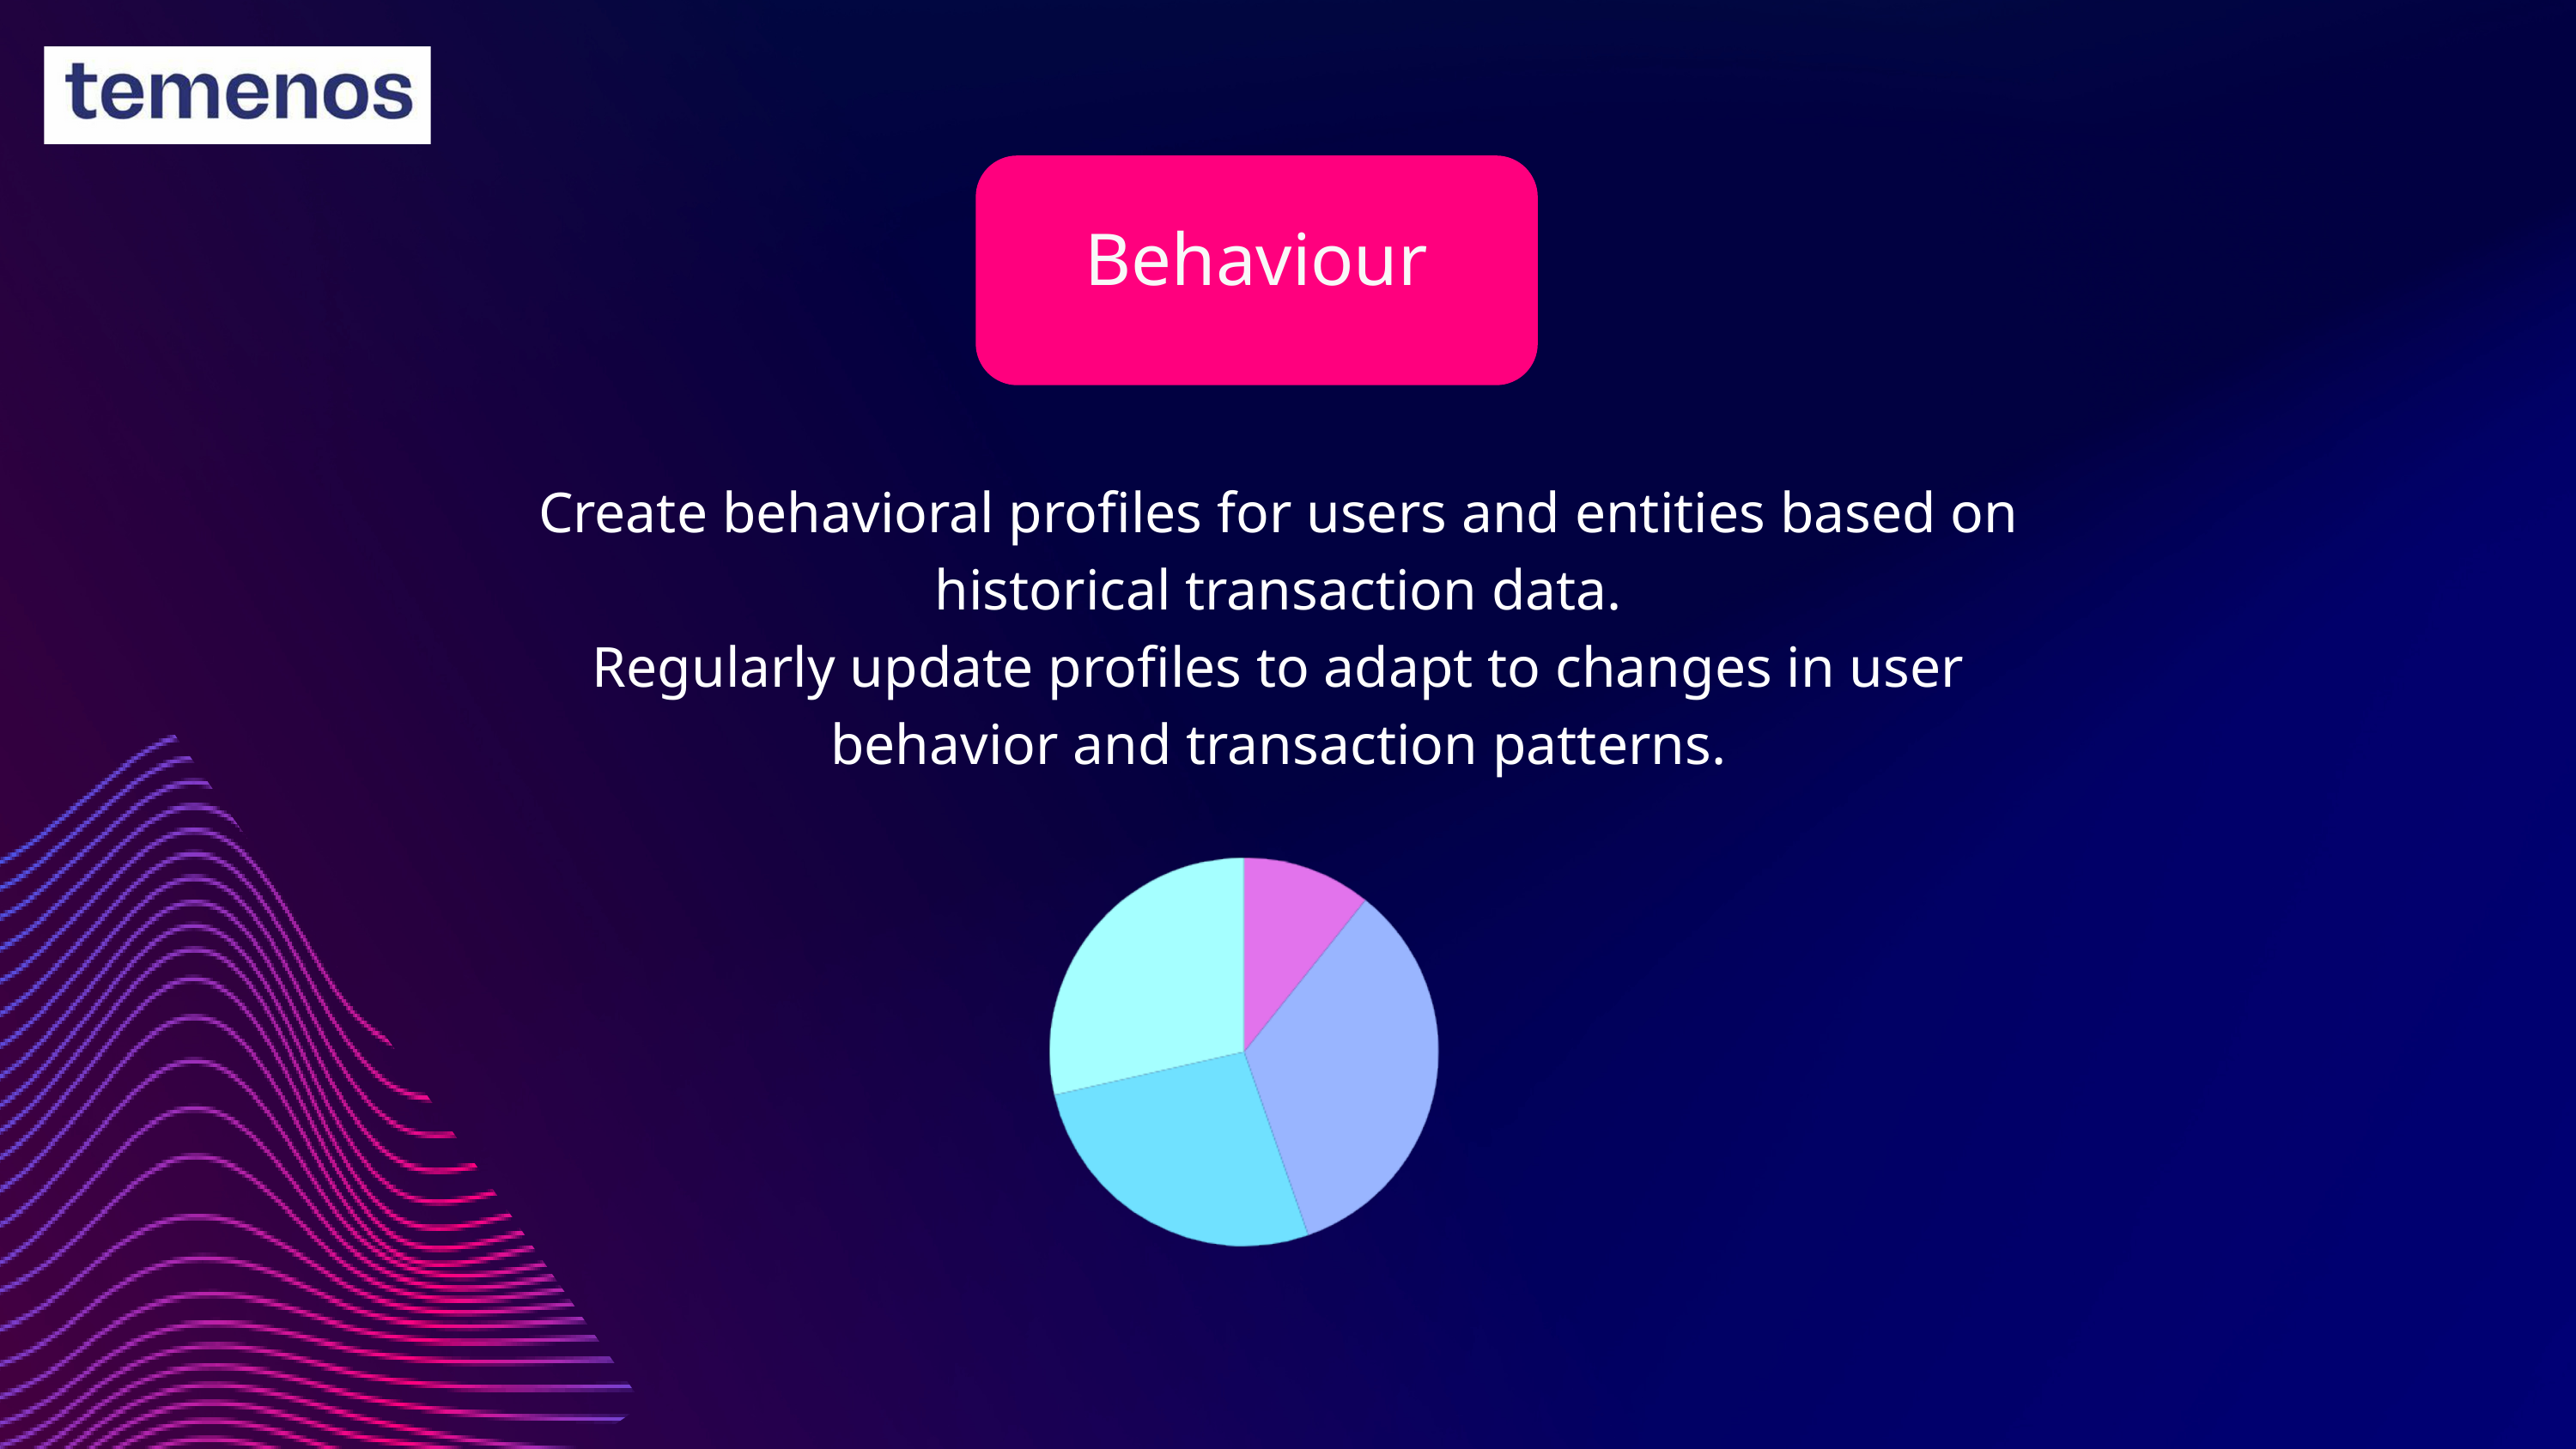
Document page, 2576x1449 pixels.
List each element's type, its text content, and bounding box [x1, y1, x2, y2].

picture [1011, 818, 1479, 1286]
text_box [0, 585, 644, 1449]
text_box Create behavioral profiles for users and entities based on historical transaction data. Regularly update profiles to adapt to changes in user behavior and transaction patterns. [512, 466, 2045, 775]
text_box [0, 0, 2576, 1449]
text_box [44, 46, 431, 144]
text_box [975, 155, 1539, 385]
